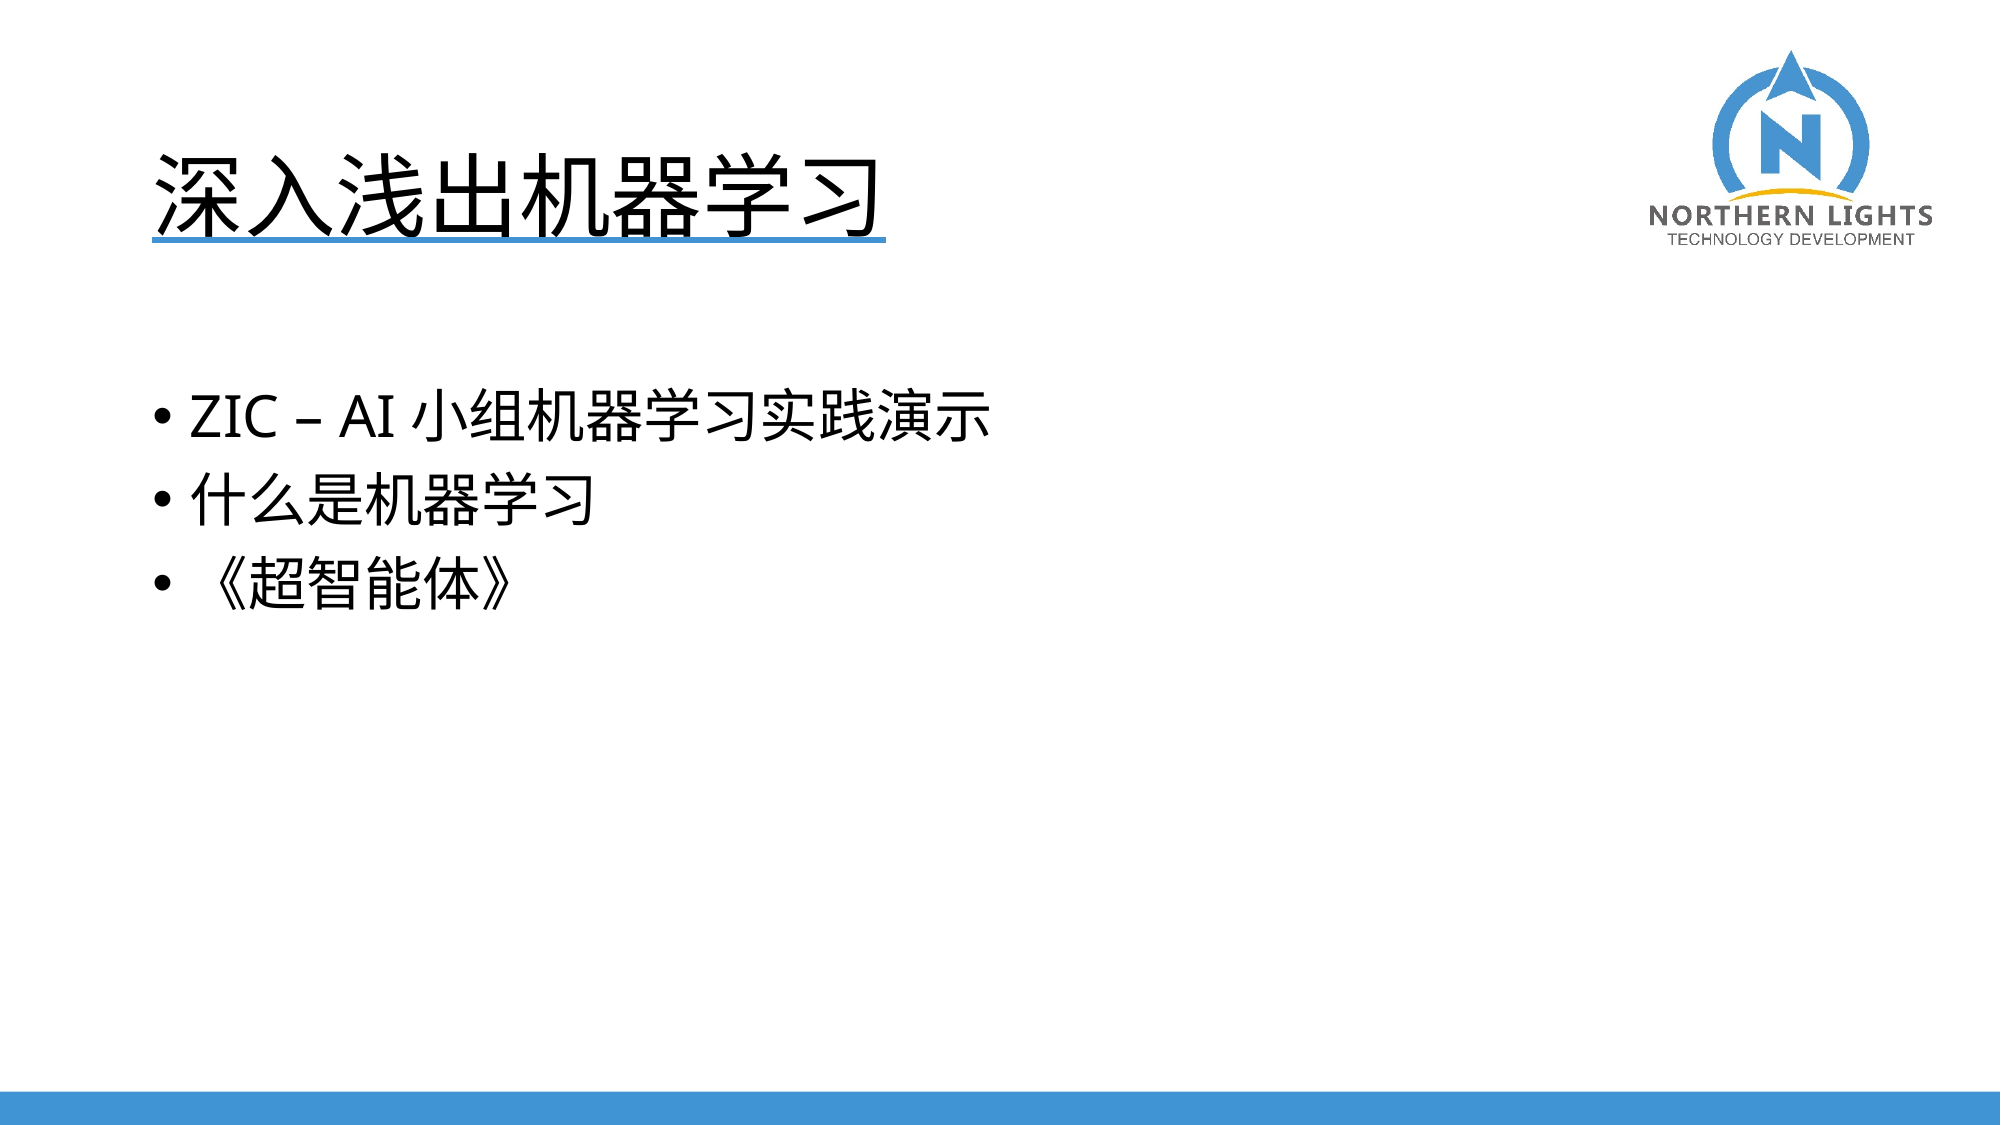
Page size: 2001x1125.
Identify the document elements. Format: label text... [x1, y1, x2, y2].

picture [1614, 33, 1964, 266]
title 深入浅出机器学习 [137, 129, 1863, 272]
list ZIC – AI小组机器学习实践演示 什么是机器学习 《超智能体》 [137, 379, 1863, 1014]
